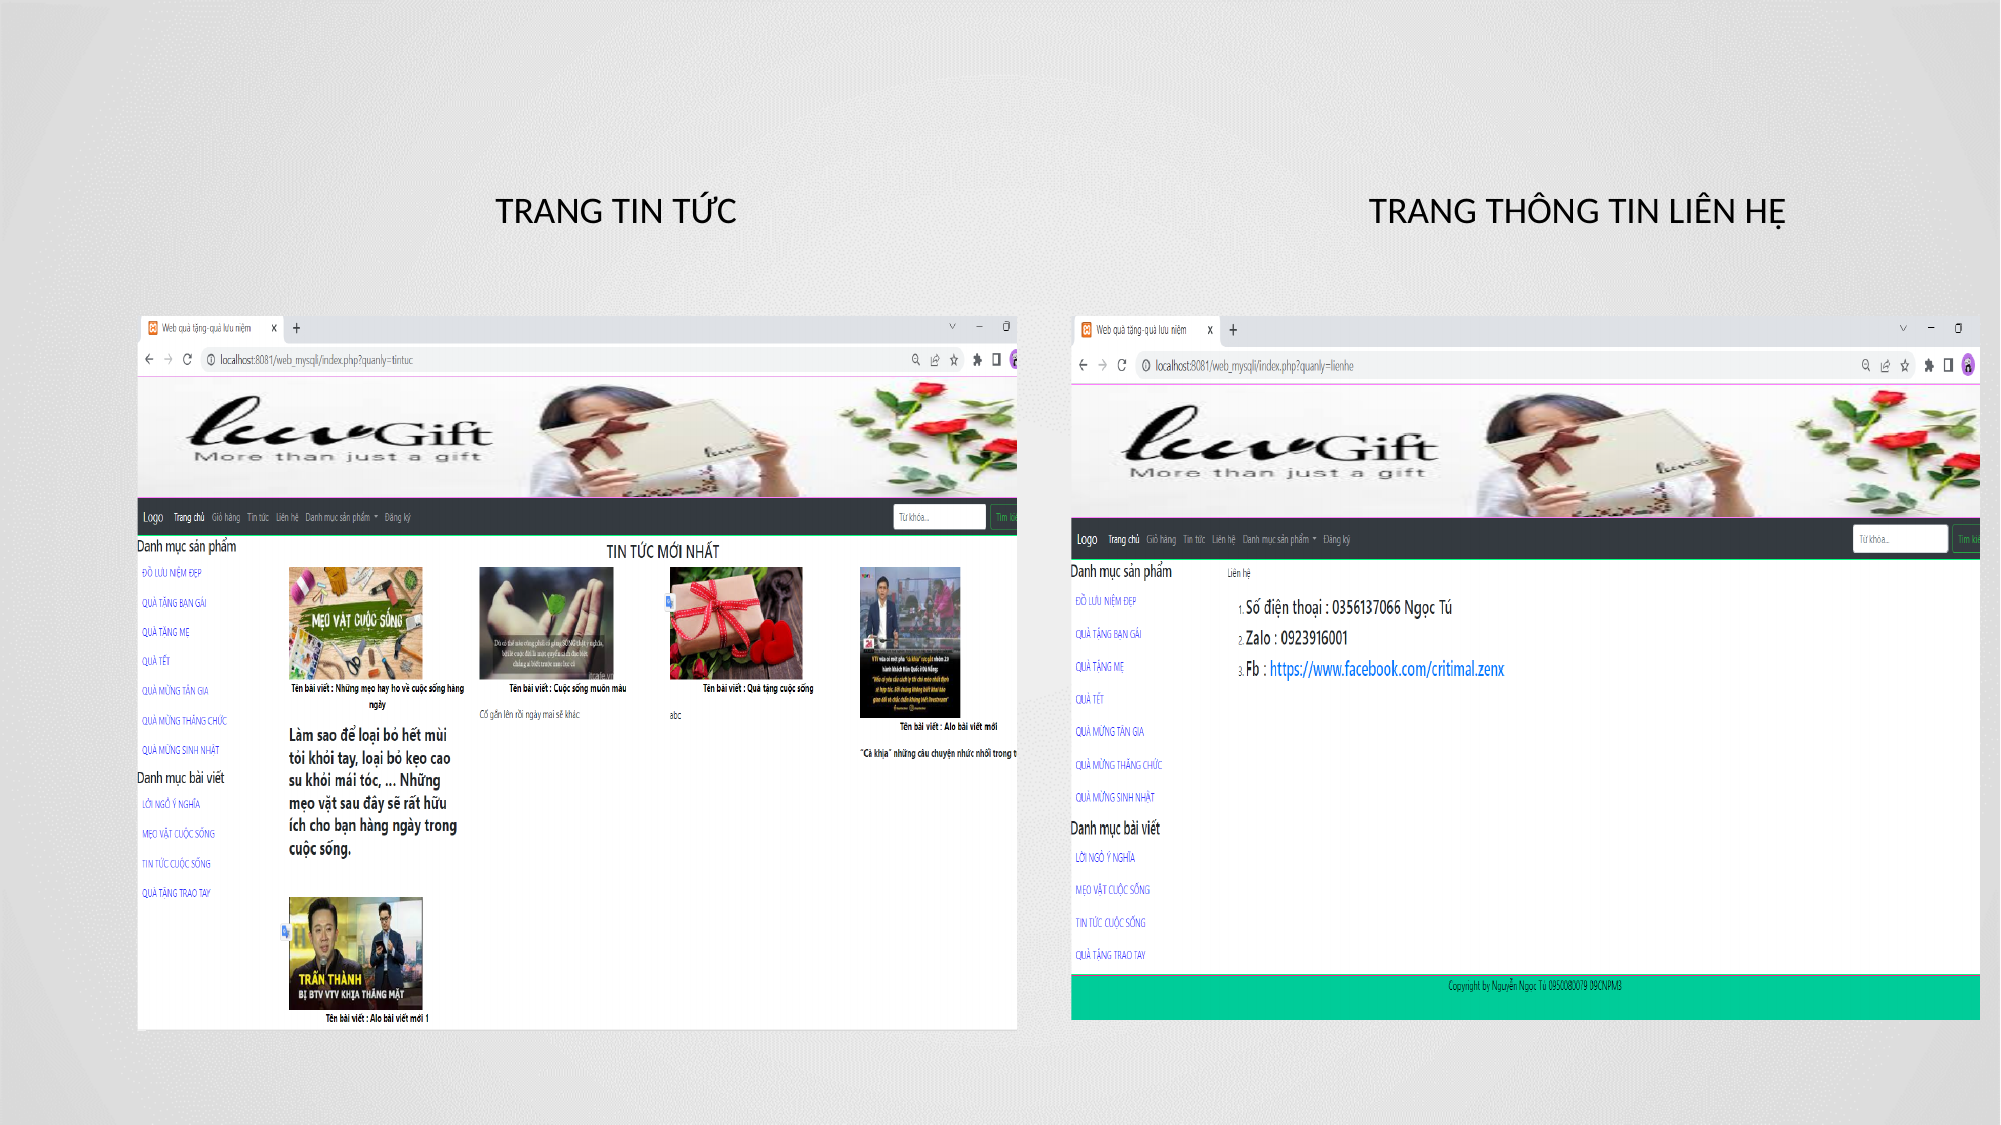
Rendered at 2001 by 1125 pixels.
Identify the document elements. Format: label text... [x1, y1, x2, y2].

picture [0, 0, 2001, 1125]
text_box TRANG TIN TỨC [480, 178, 752, 239]
text_box TRANG THÔNG TIN LIÊN HỆ [1354, 178, 1802, 239]
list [137, 316, 1017, 1031]
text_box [1071, 316, 1980, 1020]
